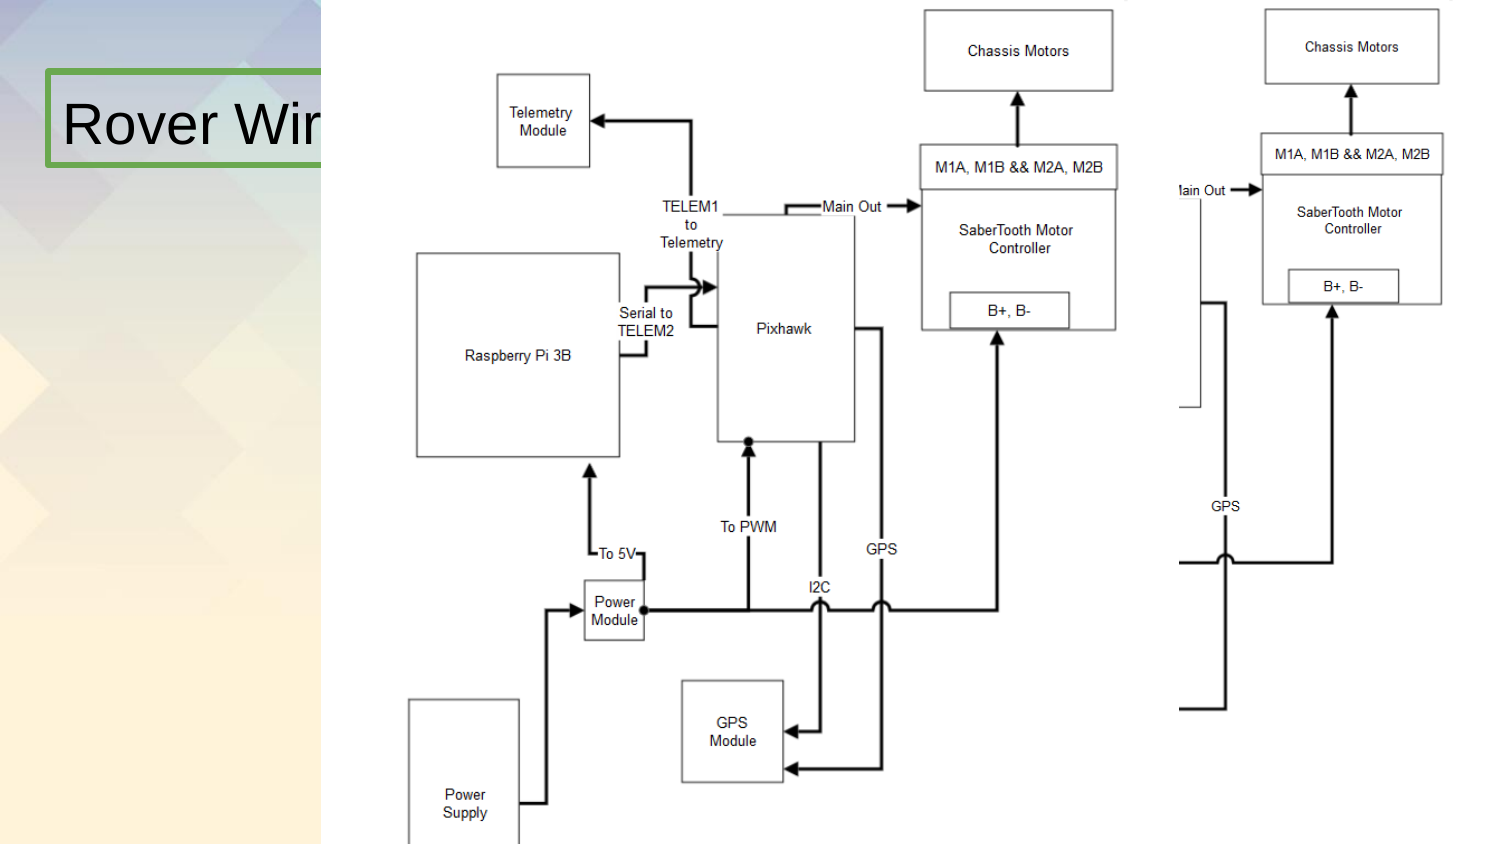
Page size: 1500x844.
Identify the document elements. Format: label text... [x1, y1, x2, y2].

title Rover Wiring Diagram [48, 71, 315, 166]
picture [0, 0, 1500, 844]
